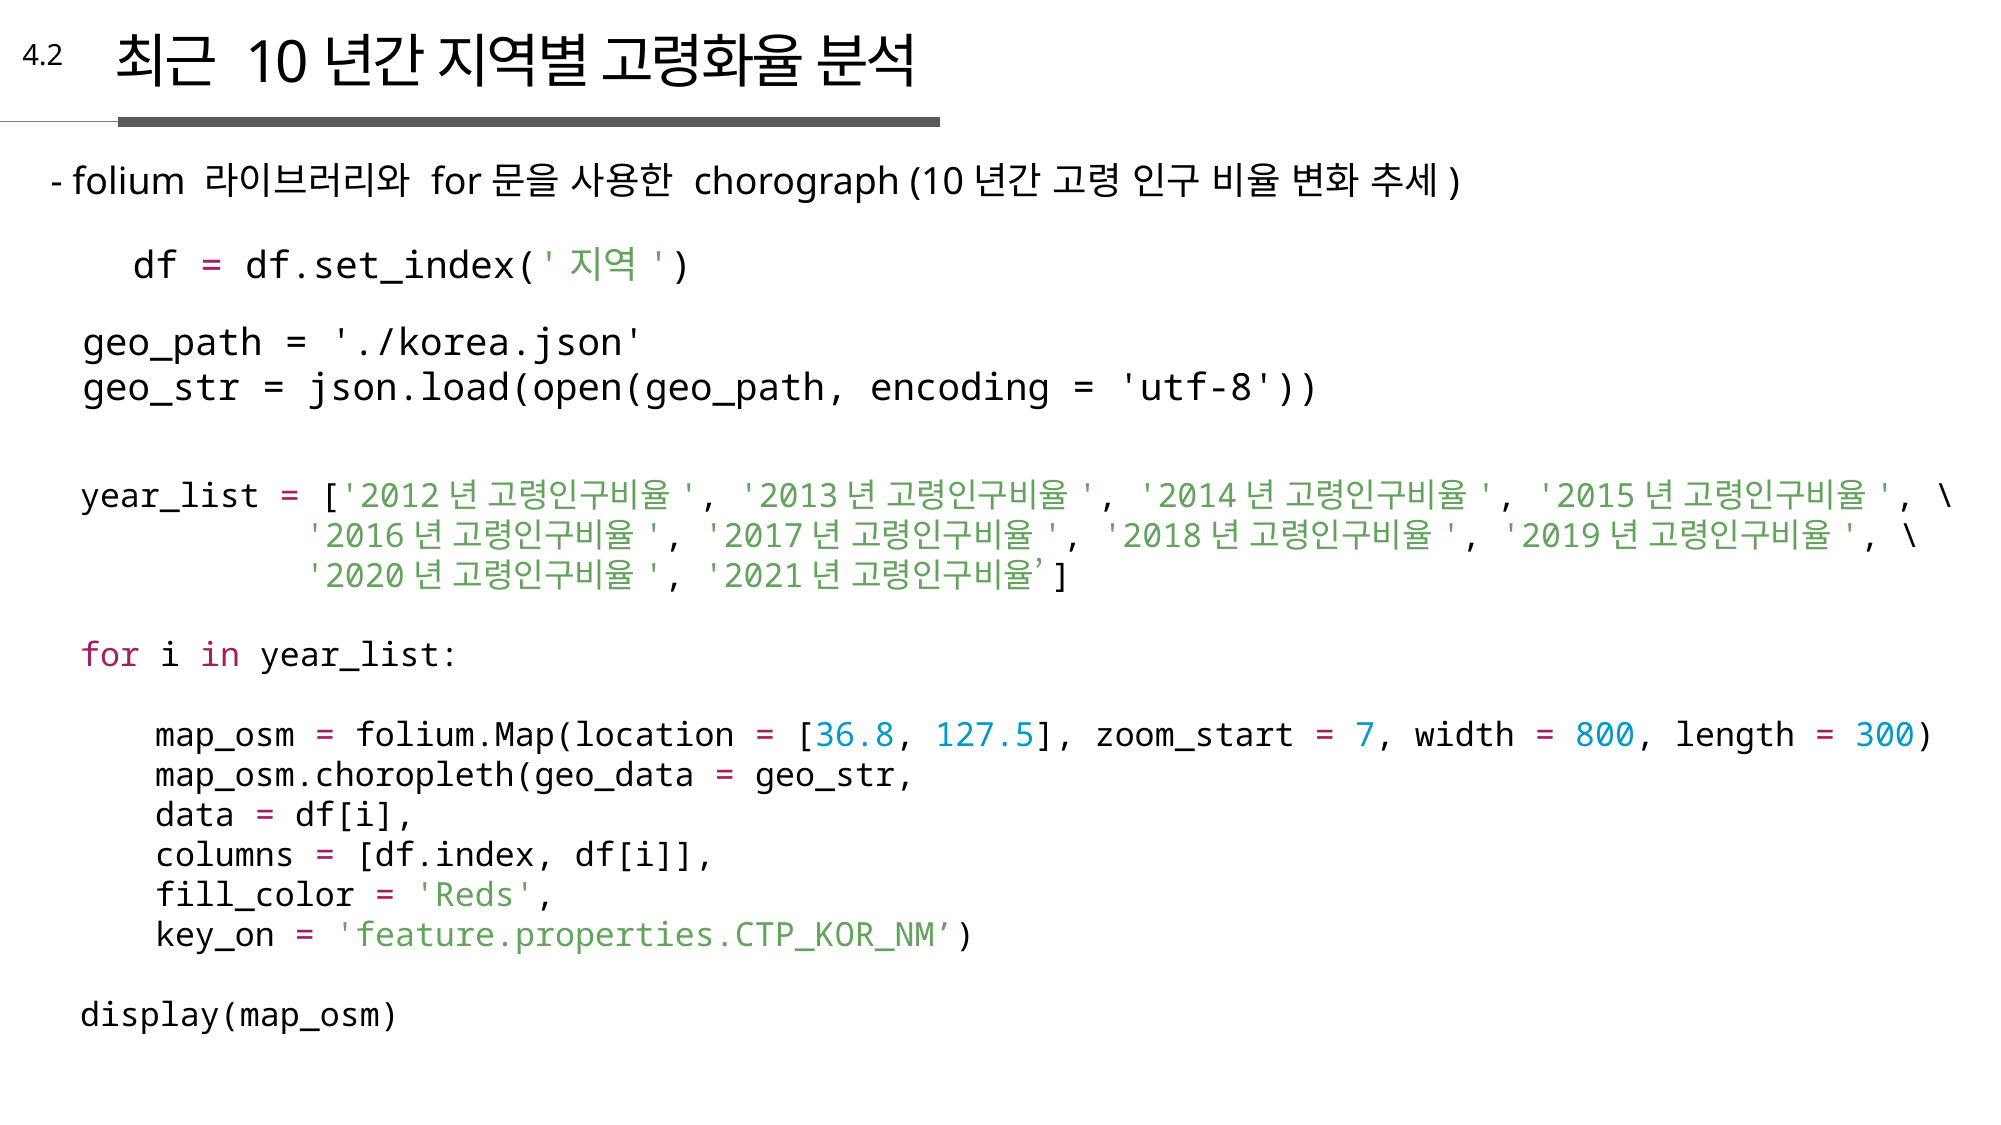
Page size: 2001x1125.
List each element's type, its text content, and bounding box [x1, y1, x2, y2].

text_box 최근 10년간 지역별 고령화율 분석 [99, 16, 934, 102]
text_box geo_path = './korea.json' geo_str = json.load(open(geo_path, encoding = 'utf-8')) [82, 318, 1321, 409]
text_box - folium 라이브러리와 for문을 사용한 chorograph (10년간 고령 인구 비율 변화 추세) [25, 149, 1601, 210]
text_box 4.2 [7, 28, 79, 79]
text_box df = df.set_index('지역') [118, 233, 1119, 294]
text_box year_list = ['2012년 고령인구비율', '2013년 고령인구비율', '2014년 고령인구비율', '2015년 고령인구비율', \ '2016년 고령인구비율', '2017년 고령인구비율', '2018년 고령인구비율', '2019년 고령인구비율', \ '2020년 고령인구비율', '2021년 고령인구비율’] for i in year_list: map_osm = folium.Map(location = [36.8, 127.5], zoom_start = 7, width = 800, length = 300) map_osm.choropleth(geo_data = geo_str, data = df[i], columns = [df.index, df[i]], fill_color = 'Reds', key_on = 'feature.properties.CTP_KOR_NM’) display(map_osm) [80, 473, 1955, 1033]
